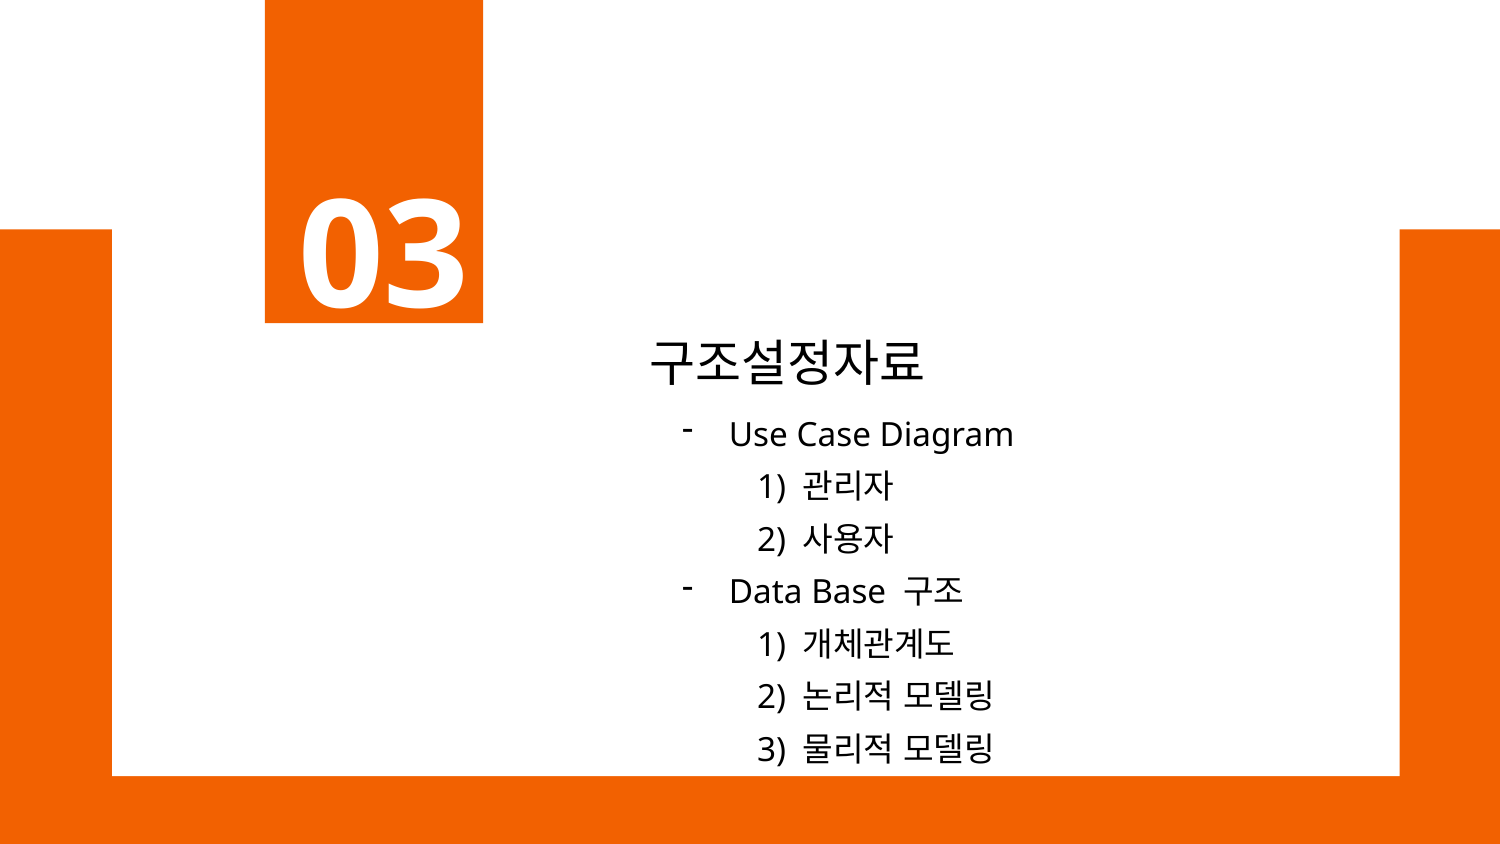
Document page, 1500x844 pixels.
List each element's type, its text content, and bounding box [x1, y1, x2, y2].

text_box [110, 65, 1402, 778]
text_box 03 [283, 150, 502, 345]
text_box 구조설정자료 [618, 328, 1201, 396]
text_box Use Case Diagram 1) 관리자 2) 사용자 Data Base 구조 1) 개체관계도 2) 논리적 모델링 3) 물리적 모델링 [674, 409, 1200, 824]
text_box [263, 0, 485, 325]
text_box [0, 227, 1500, 844]
